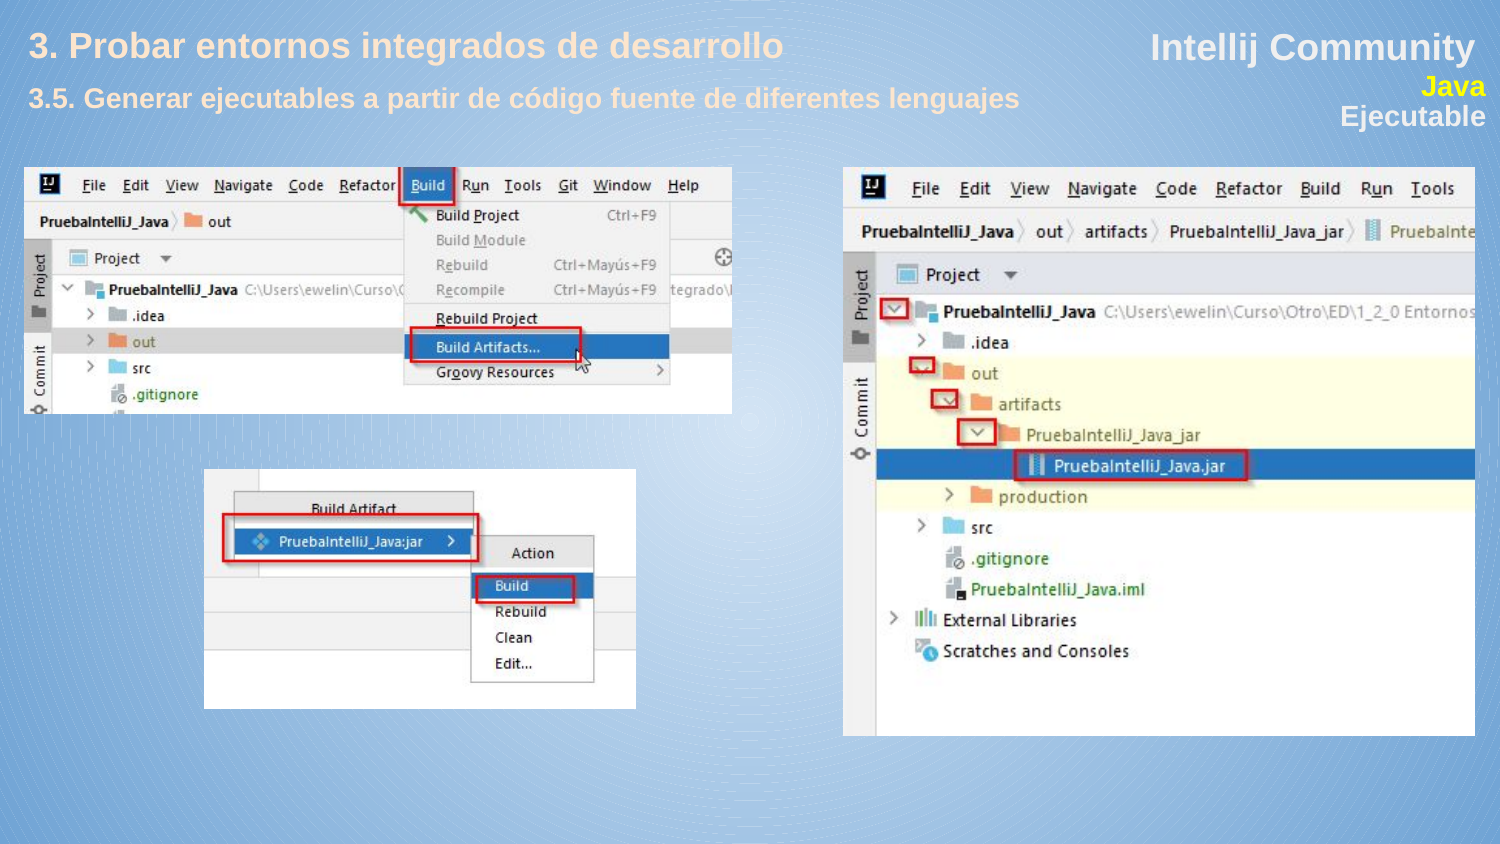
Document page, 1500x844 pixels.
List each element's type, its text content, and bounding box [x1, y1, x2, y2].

picture [24, 166, 732, 414]
text_box 3.5. Generar ejecutables a partir de código fuente de diferentes lenguajes [28, 79, 1058, 114]
text_box 3. Probar entornos integrados de desarrollo [28, 22, 806, 66]
text_box Intellij Community [1150, 22, 1486, 68]
text_box Ejecutable [1340, 97, 1494, 133]
text_box Java [1421, 67, 1494, 97]
picture [843, 166, 1476, 736]
picture [204, 469, 637, 710]
